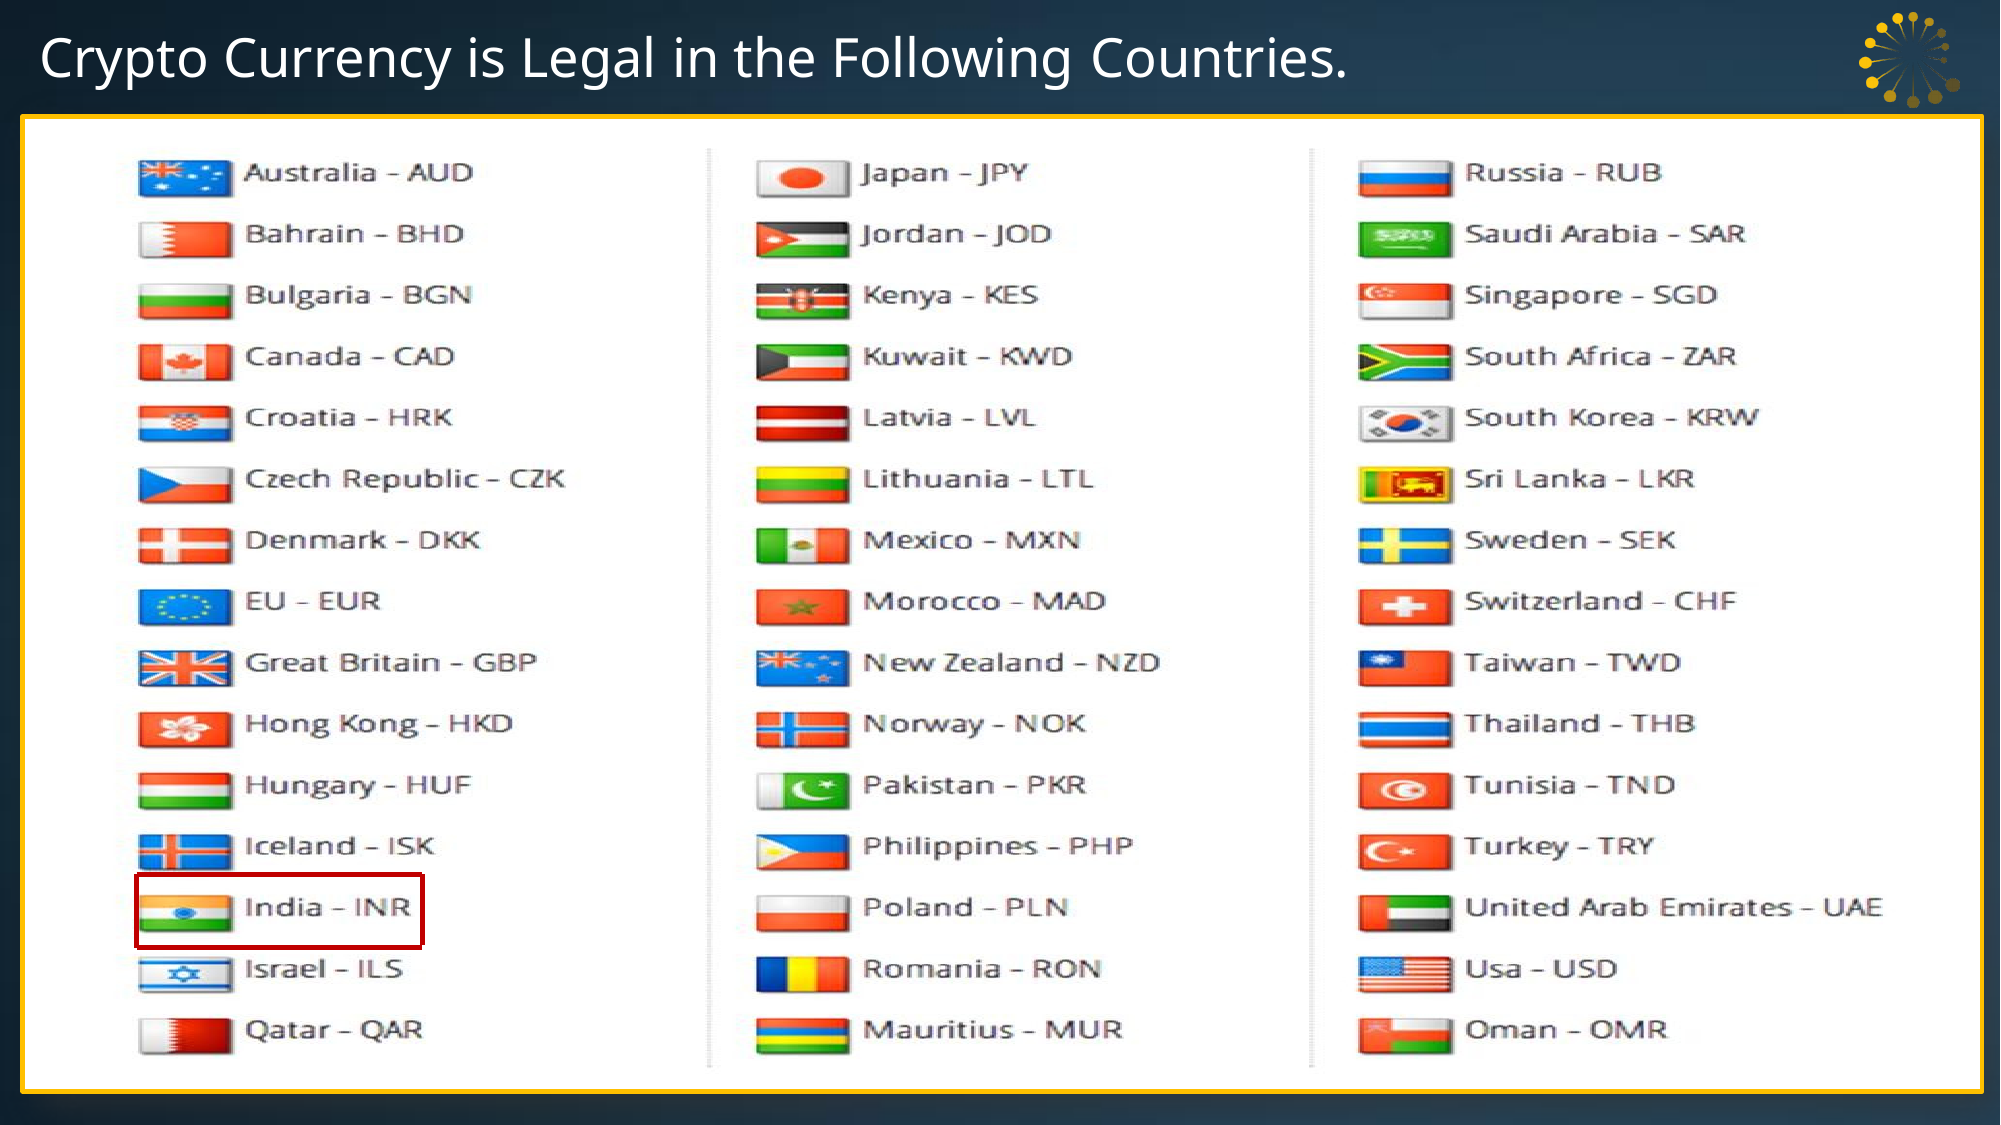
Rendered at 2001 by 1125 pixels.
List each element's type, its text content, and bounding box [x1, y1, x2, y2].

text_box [0, 79, 2000, 1125]
title Crypto Currency is Legal in the Following Countries. [32, 2, 1775, 77]
picture [0, 0, 2000, 108]
